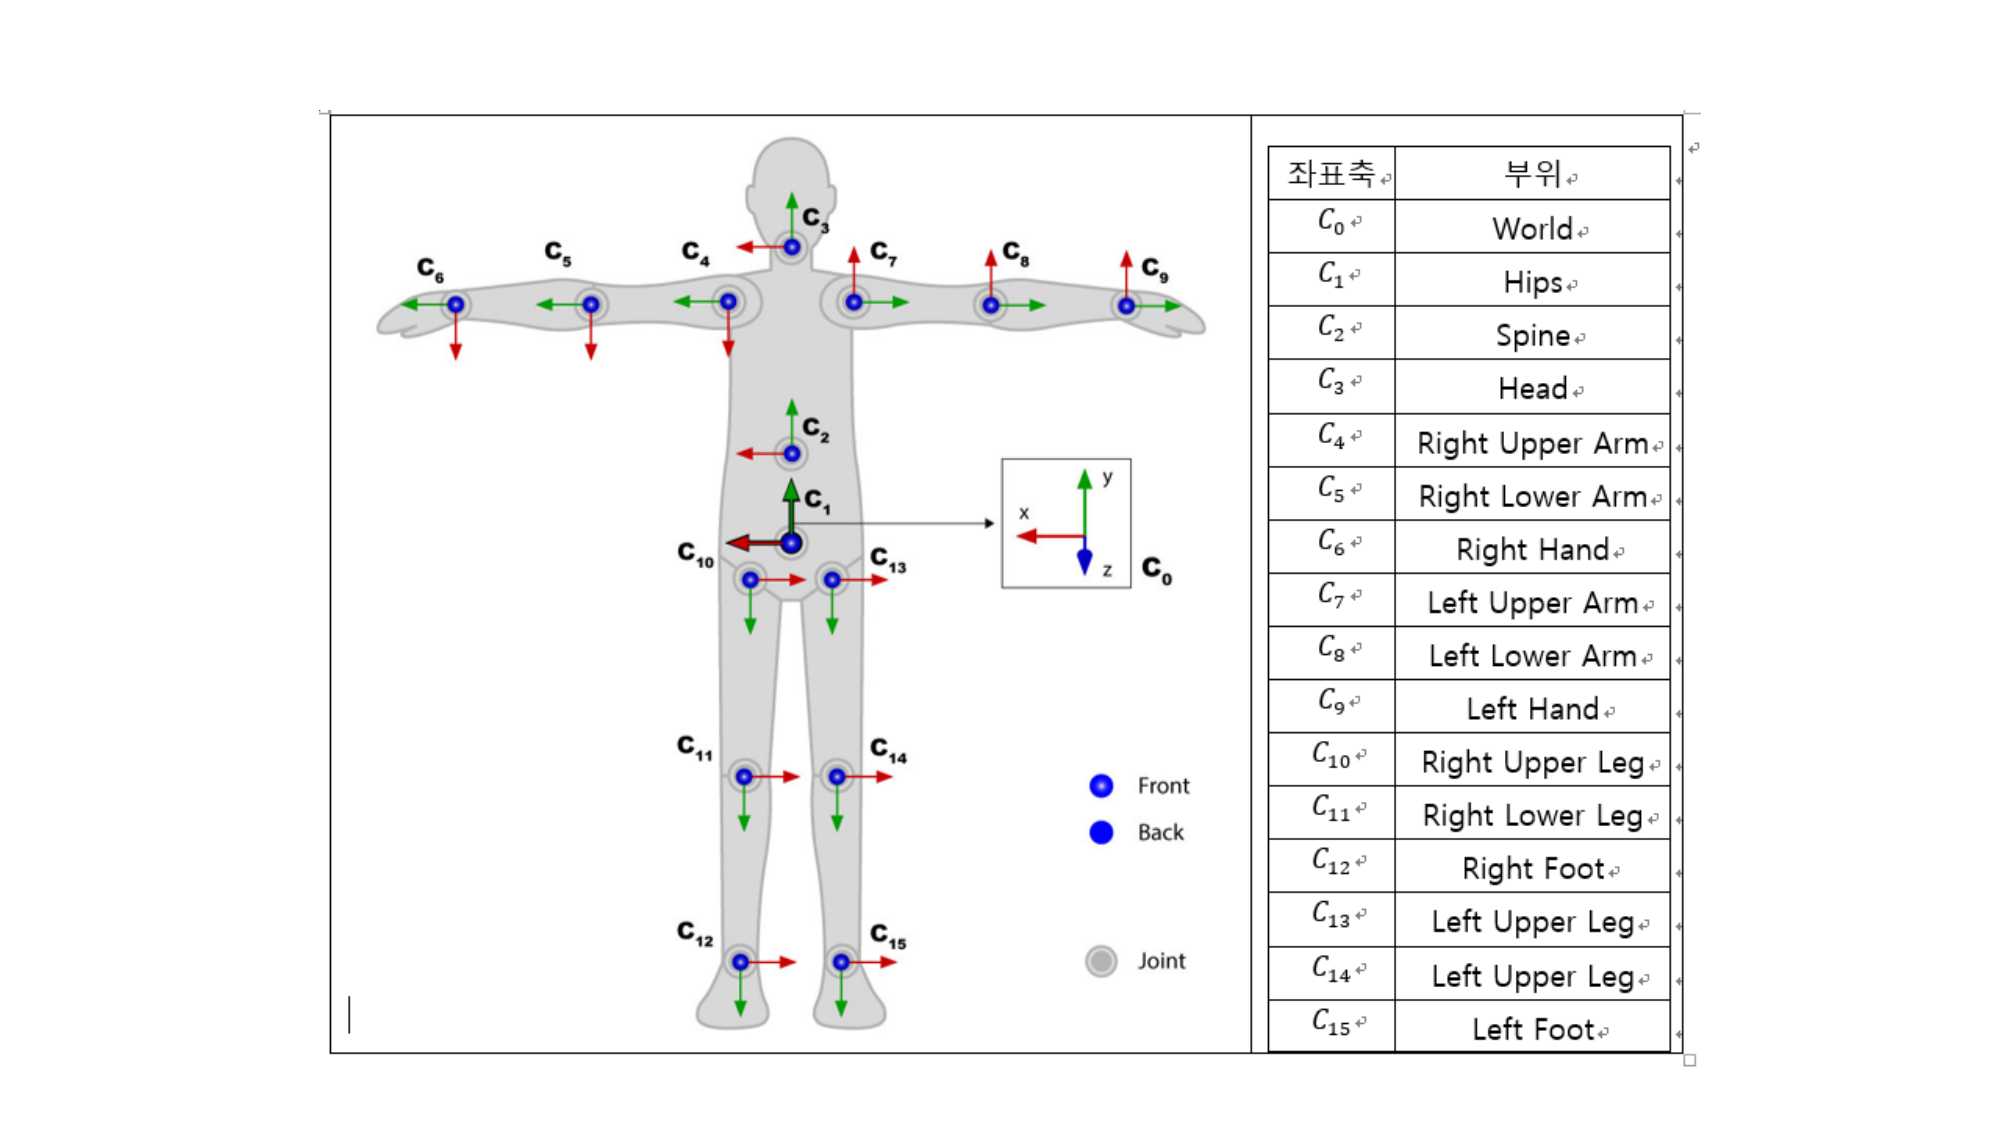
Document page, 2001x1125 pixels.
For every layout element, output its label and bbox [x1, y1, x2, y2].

picture [319, 109, 1701, 1073]
